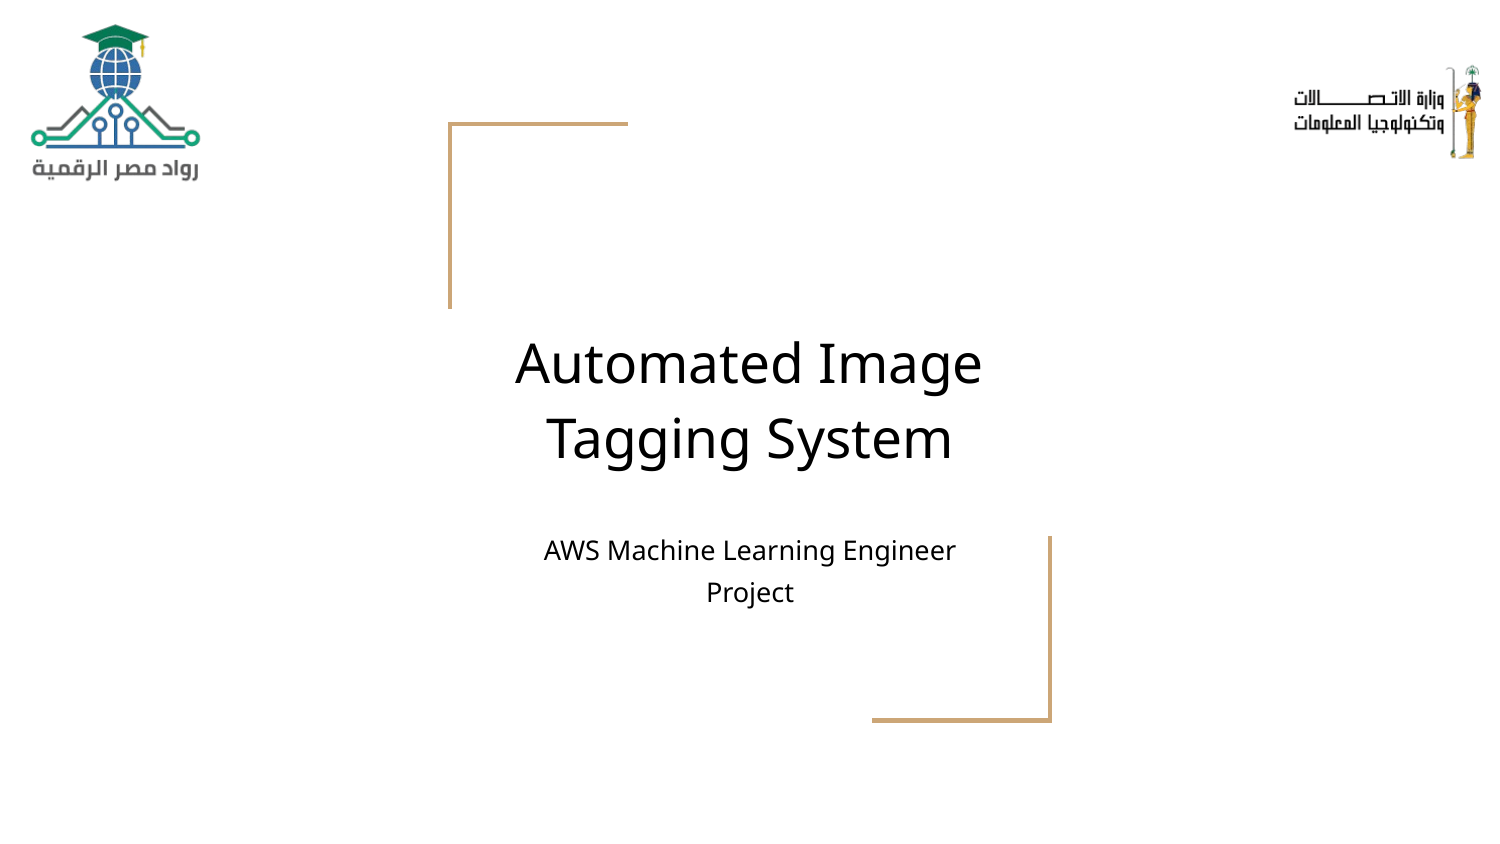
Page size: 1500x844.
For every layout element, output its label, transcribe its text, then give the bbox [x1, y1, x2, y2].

title Automated Image Tagging System [499, 236, 1001, 490]
subtitle AWS Machine Learning Engineer Project [499, 511, 1001, 627]
picture [1273, 0, 1500, 227]
picture [0, 0, 227, 226]
